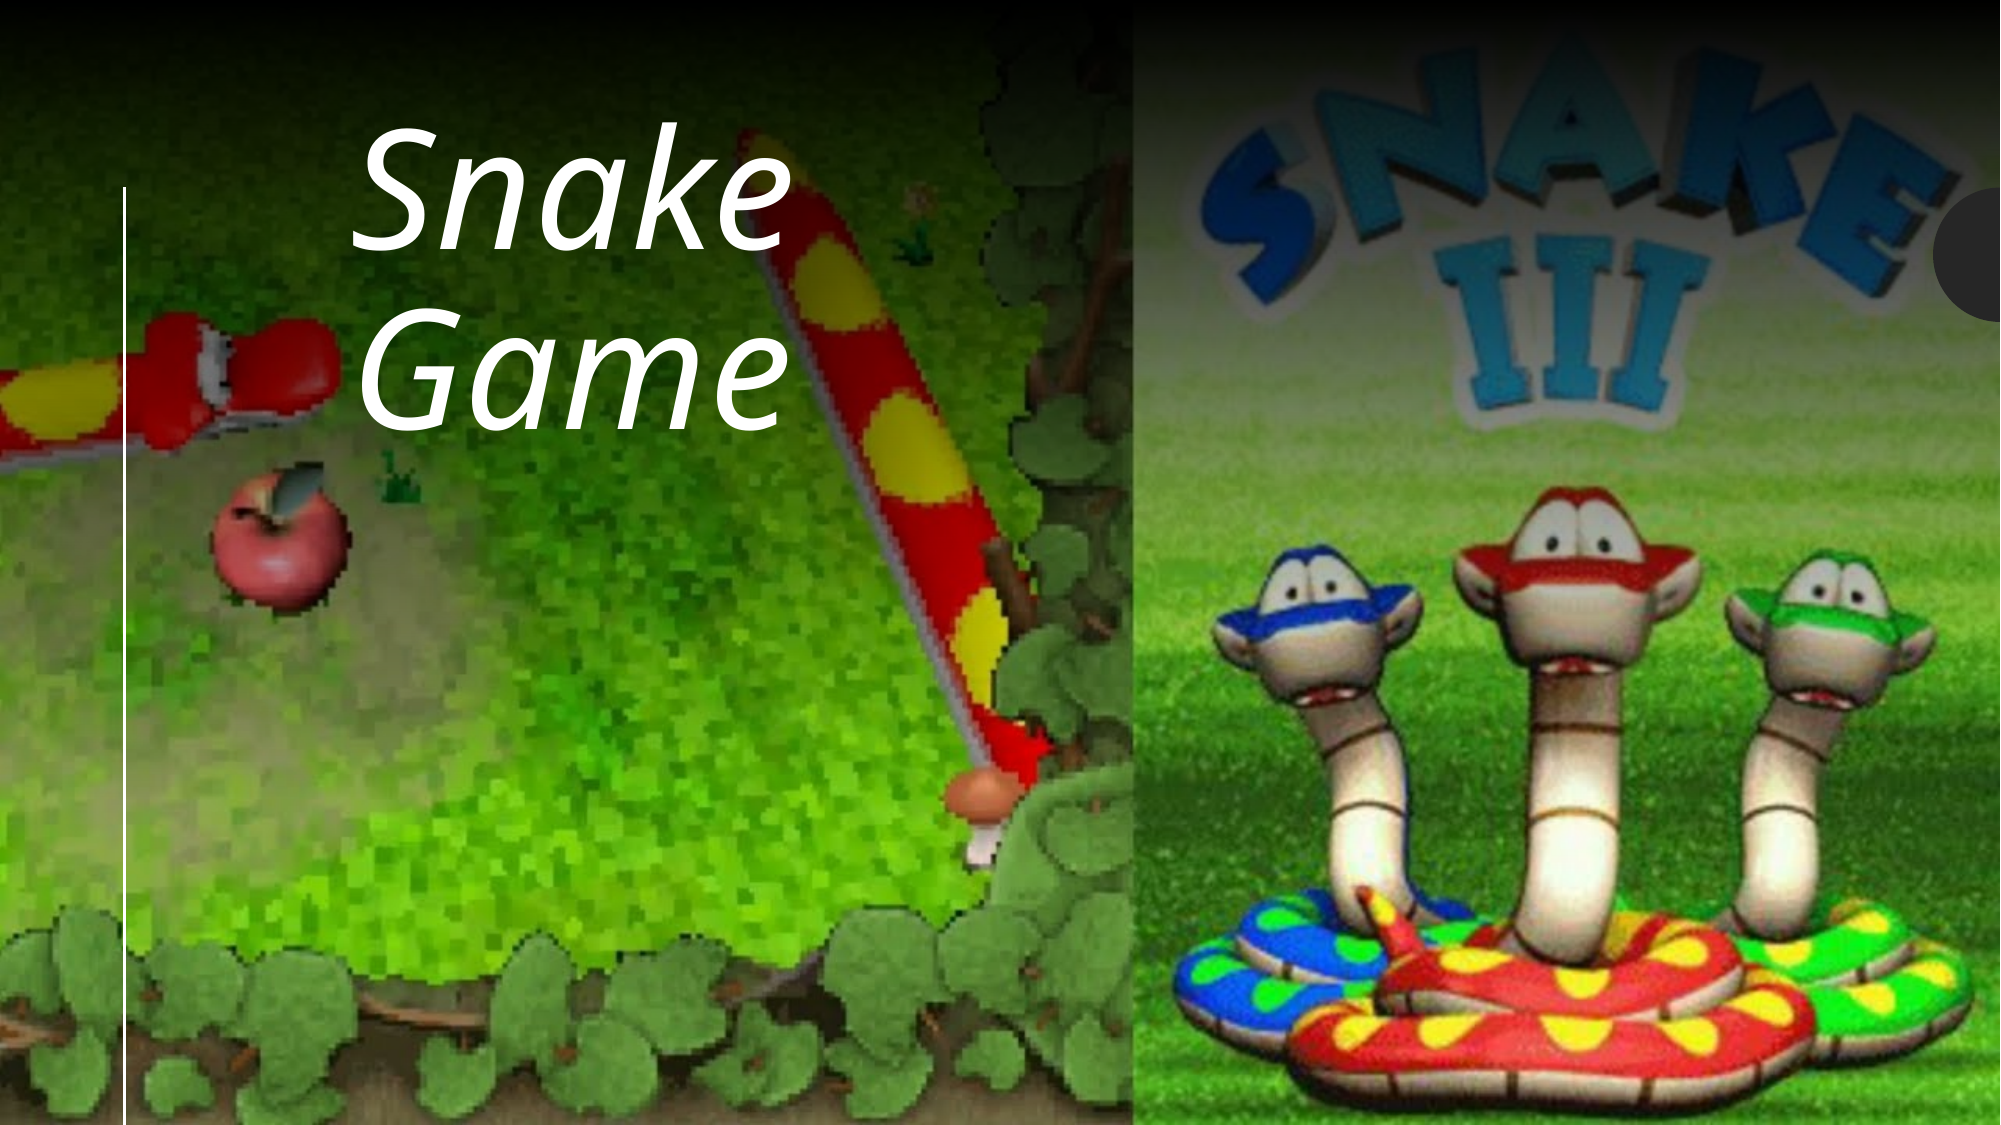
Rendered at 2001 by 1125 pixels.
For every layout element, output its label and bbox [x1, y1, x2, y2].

list [0, 0, 2000, 1125]
